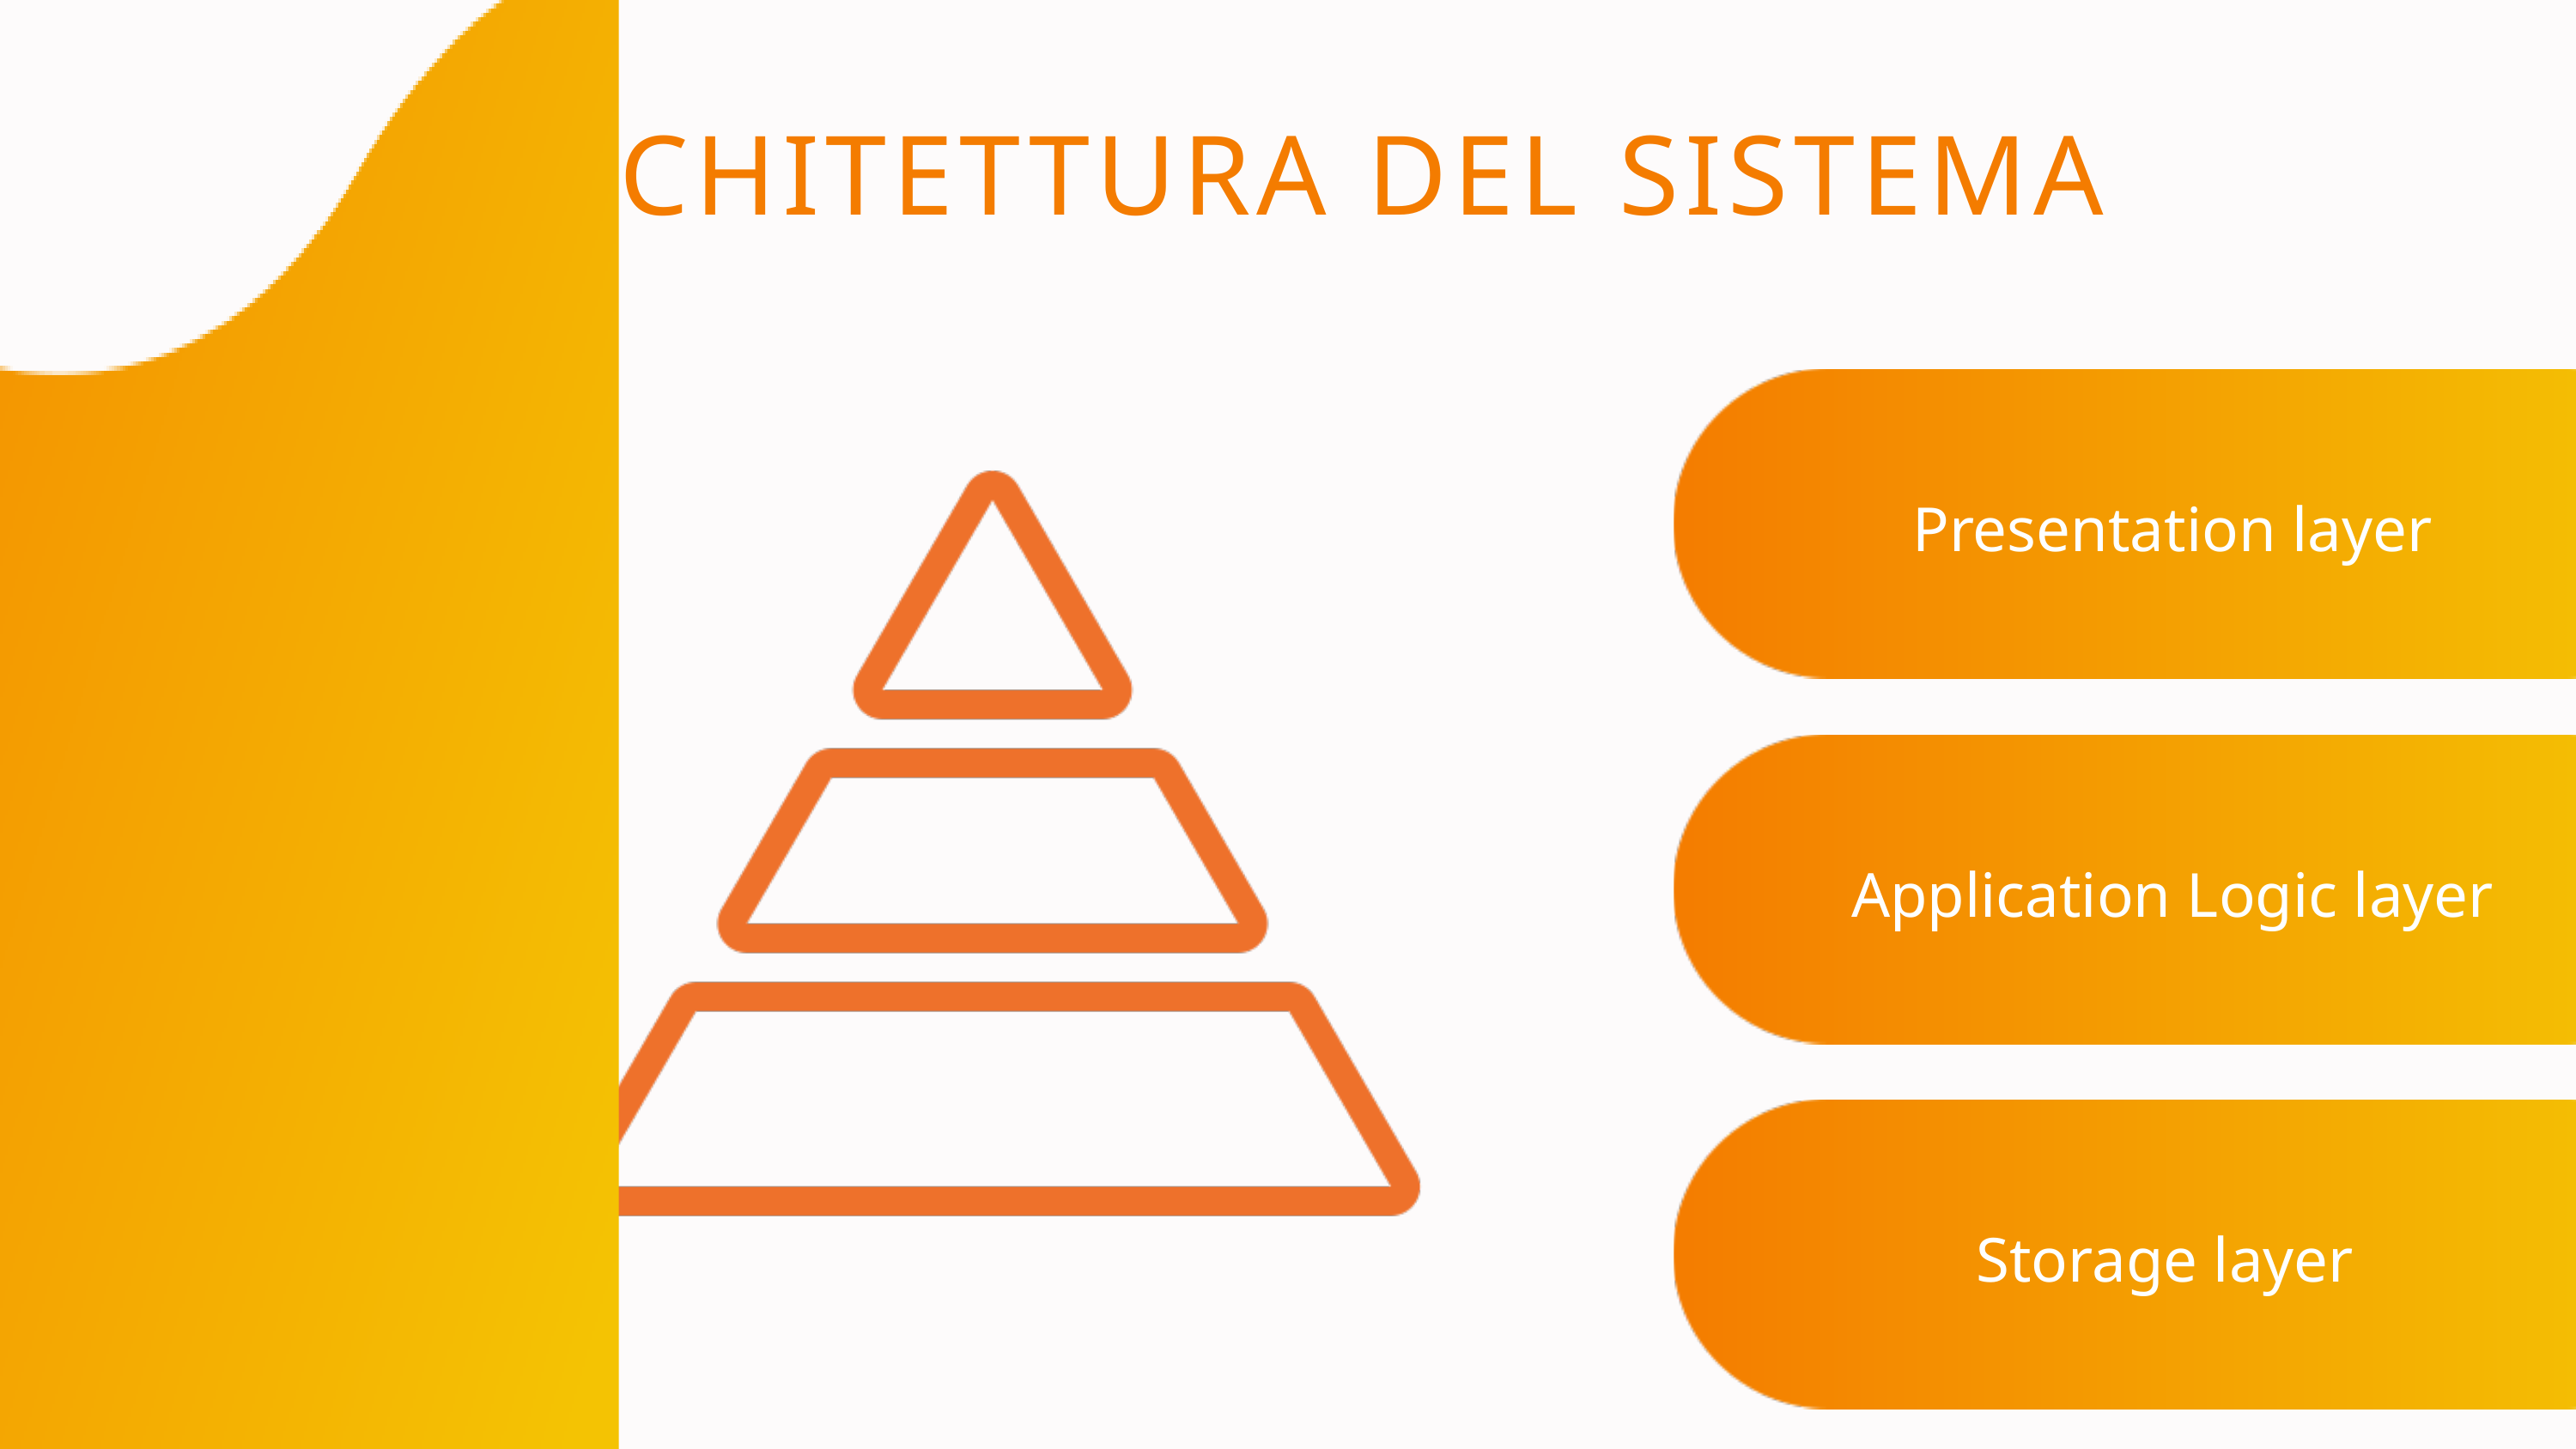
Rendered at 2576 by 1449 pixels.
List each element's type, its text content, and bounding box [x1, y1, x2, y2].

text_box [0, 0, 619, 1449]
text_box Application Logic layer [1828, 844, 2517, 930]
text_box [1674, 369, 2576, 679]
text_box [1674, 735, 2576, 1045]
text_box [619, 369, 1461, 1304]
text_box Storage layer [1964, 1209, 2366, 1294]
text_box Presentation layer [1891, 478, 2454, 564]
text_box ARCHITETTURA DEL SISTEMA [619, 85, 2124, 237]
text_box [1674, 1100, 2576, 1410]
